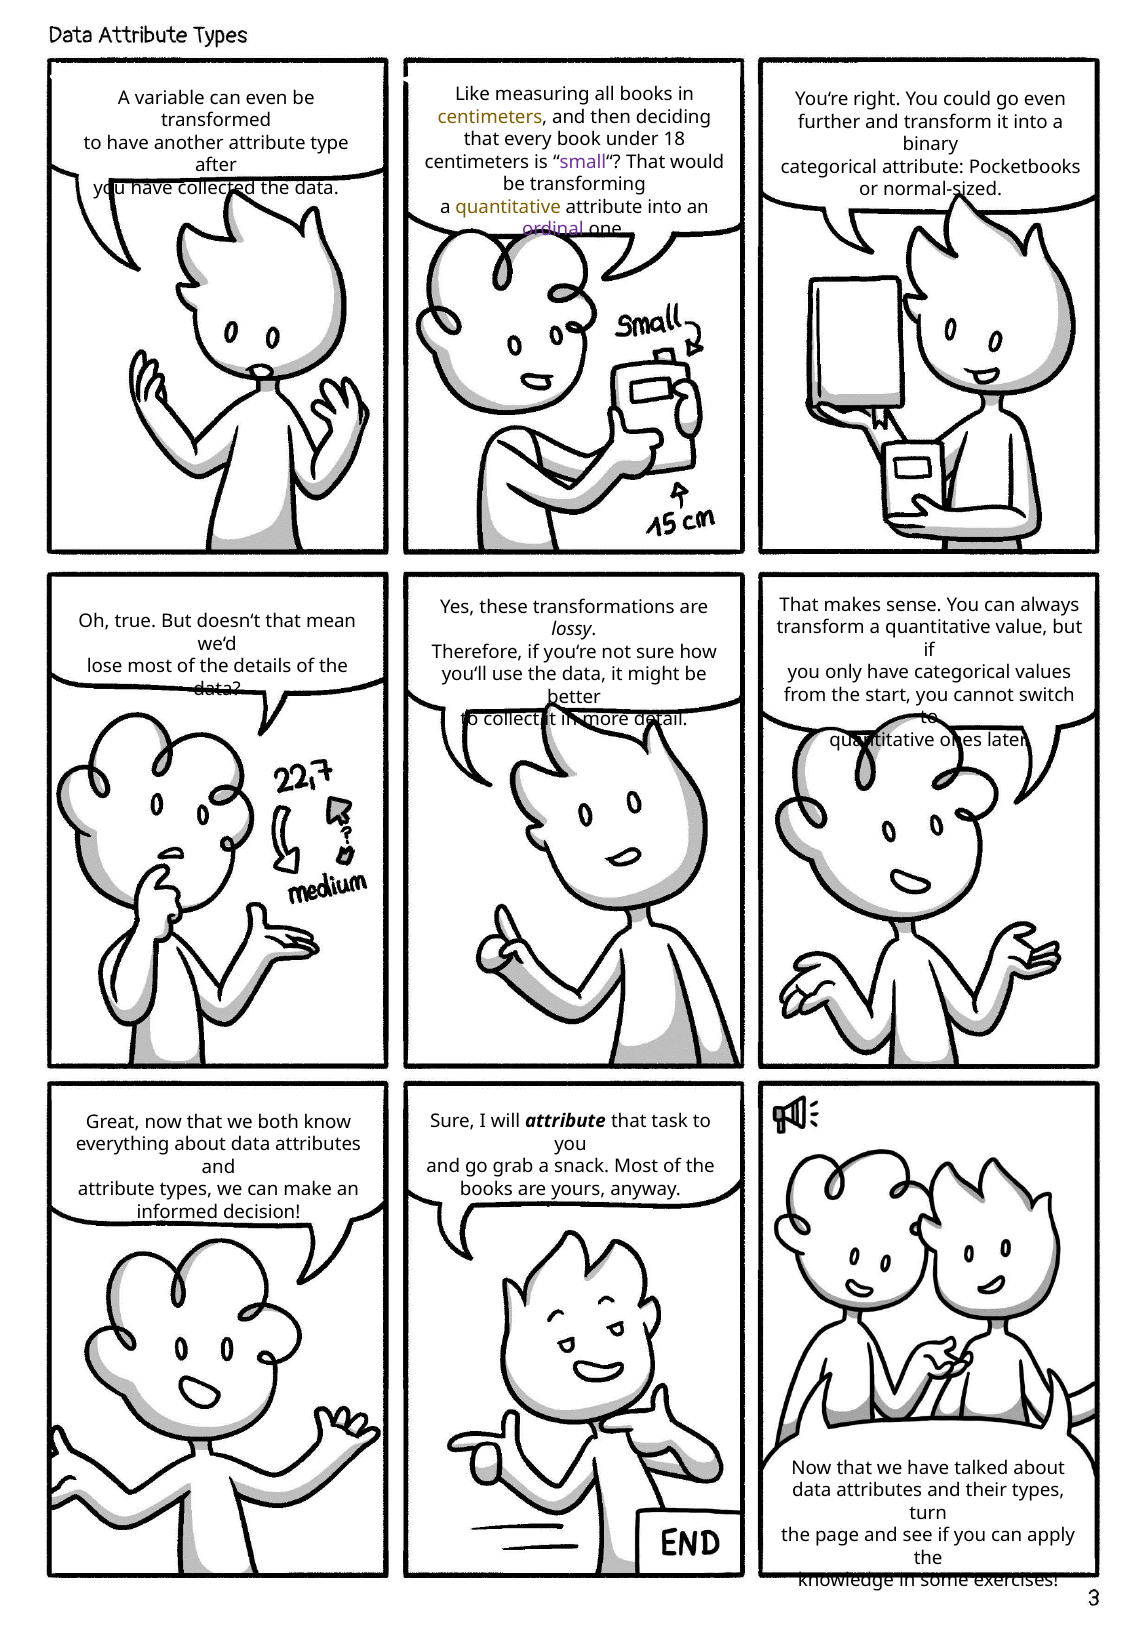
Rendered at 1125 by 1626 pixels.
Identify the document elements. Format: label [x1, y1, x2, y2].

text_box [49, 71, 1086, 1562]
picture [0, 0, 1125, 1625]
